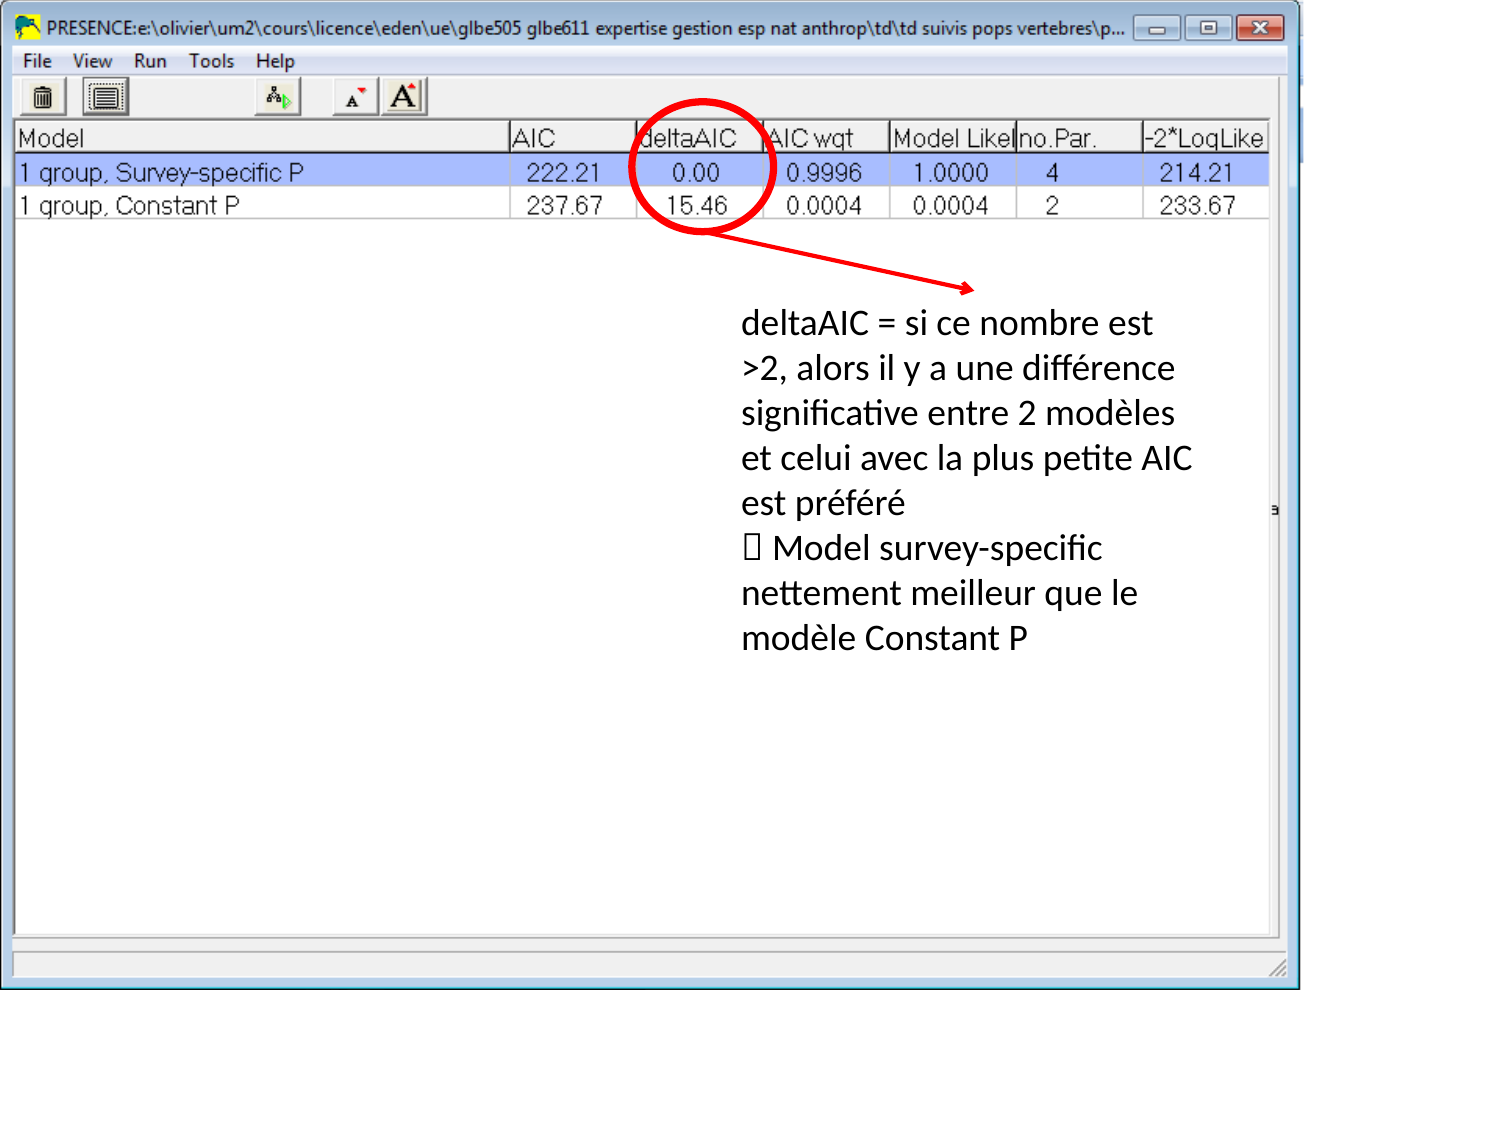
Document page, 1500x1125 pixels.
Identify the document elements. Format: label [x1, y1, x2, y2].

picture [0, 0, 1304, 991]
text_box [702, 231, 975, 291]
